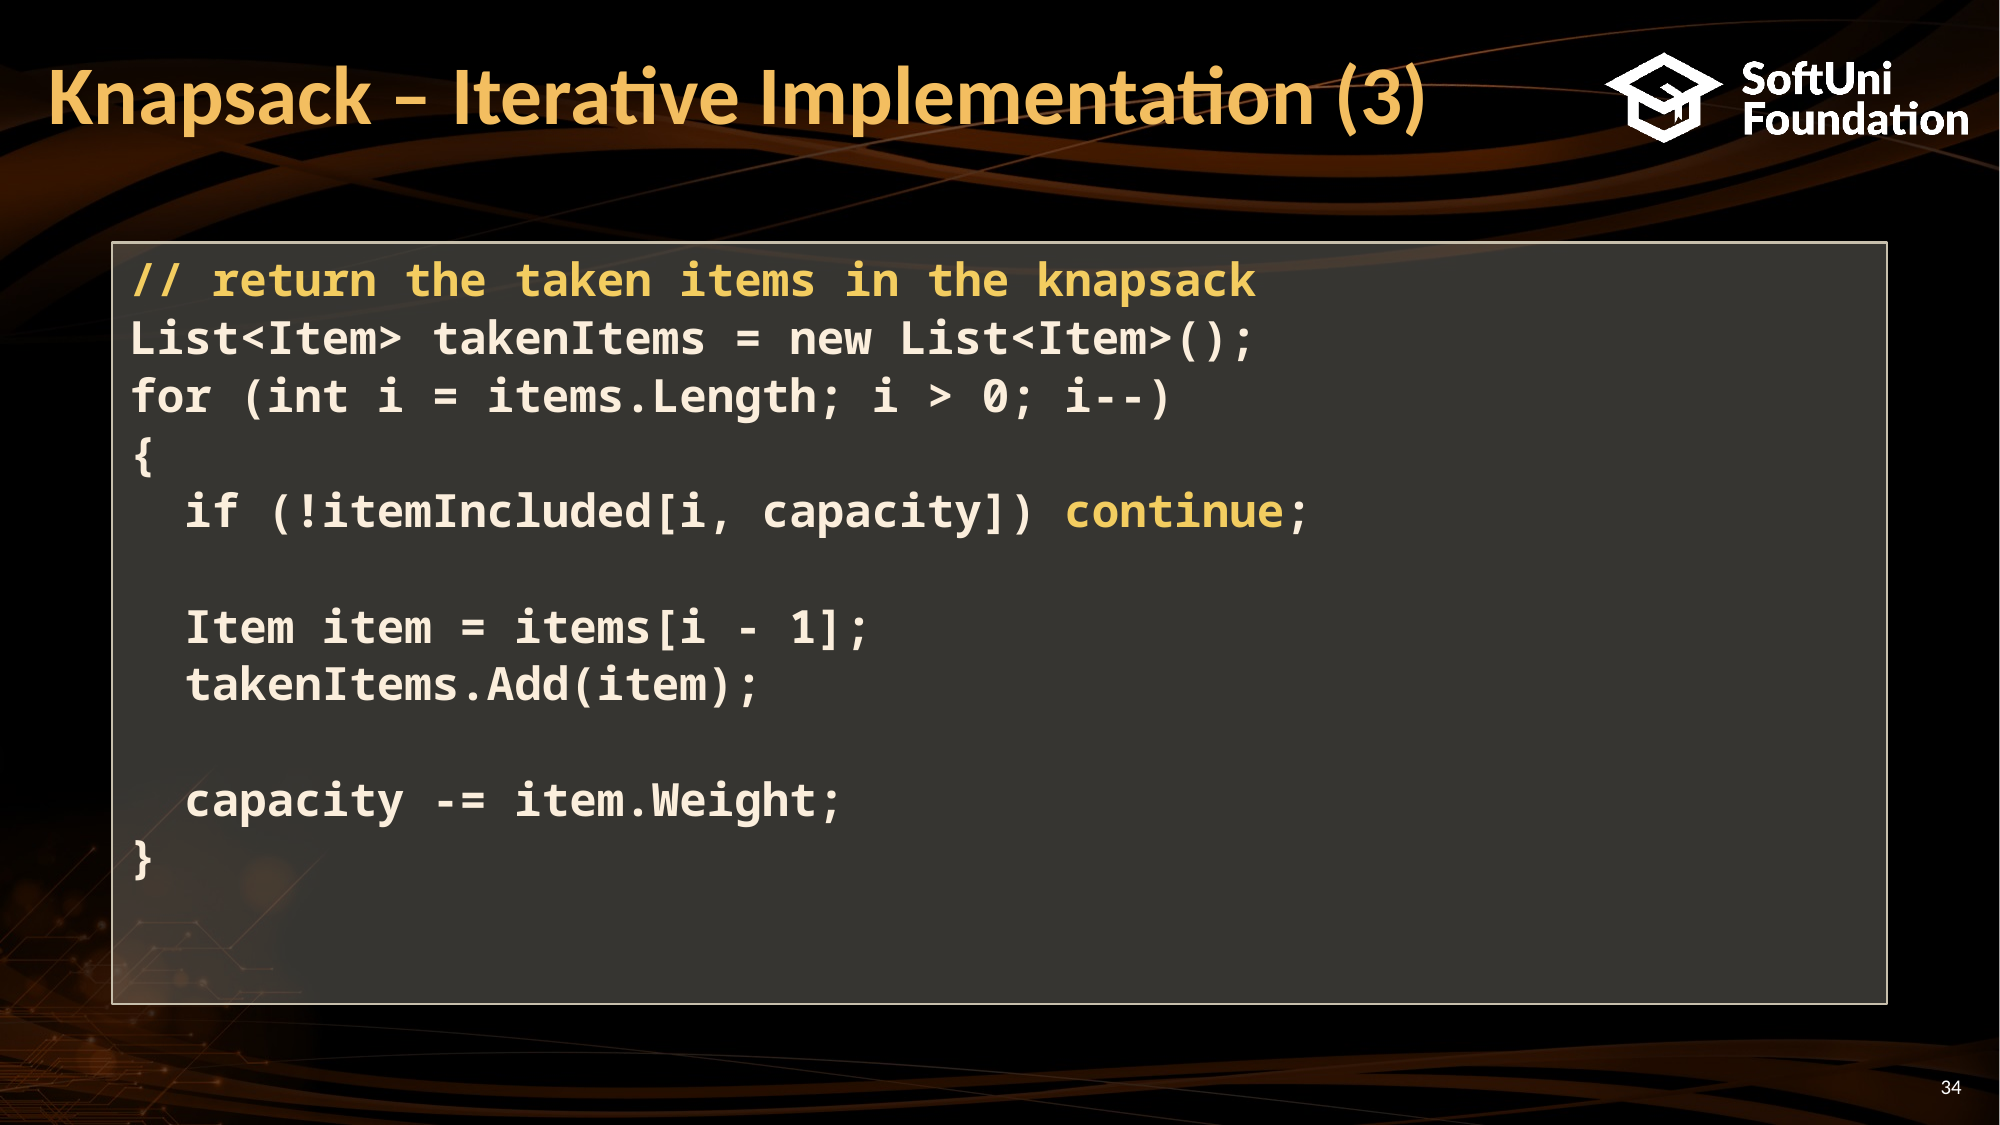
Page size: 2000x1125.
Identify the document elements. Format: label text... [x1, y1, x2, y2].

picture [0, 0, 2000, 1125]
text_box 31 [1897, 1070, 1968, 1103]
text_box Knapsack – Iterative Implementation (3) [30, 6, 1602, 189]
text_box // return the taken items in the knapsack List<Item> takenItems = new List<Item>(); for (int i = items.Length; i > 0; i--) { if (!itemIncluded[i, capacity]) continue; Item item = items[i - 1]; takenItems.Add(item); capacity -= item.Weight; } [111, 242, 1887, 1005]
